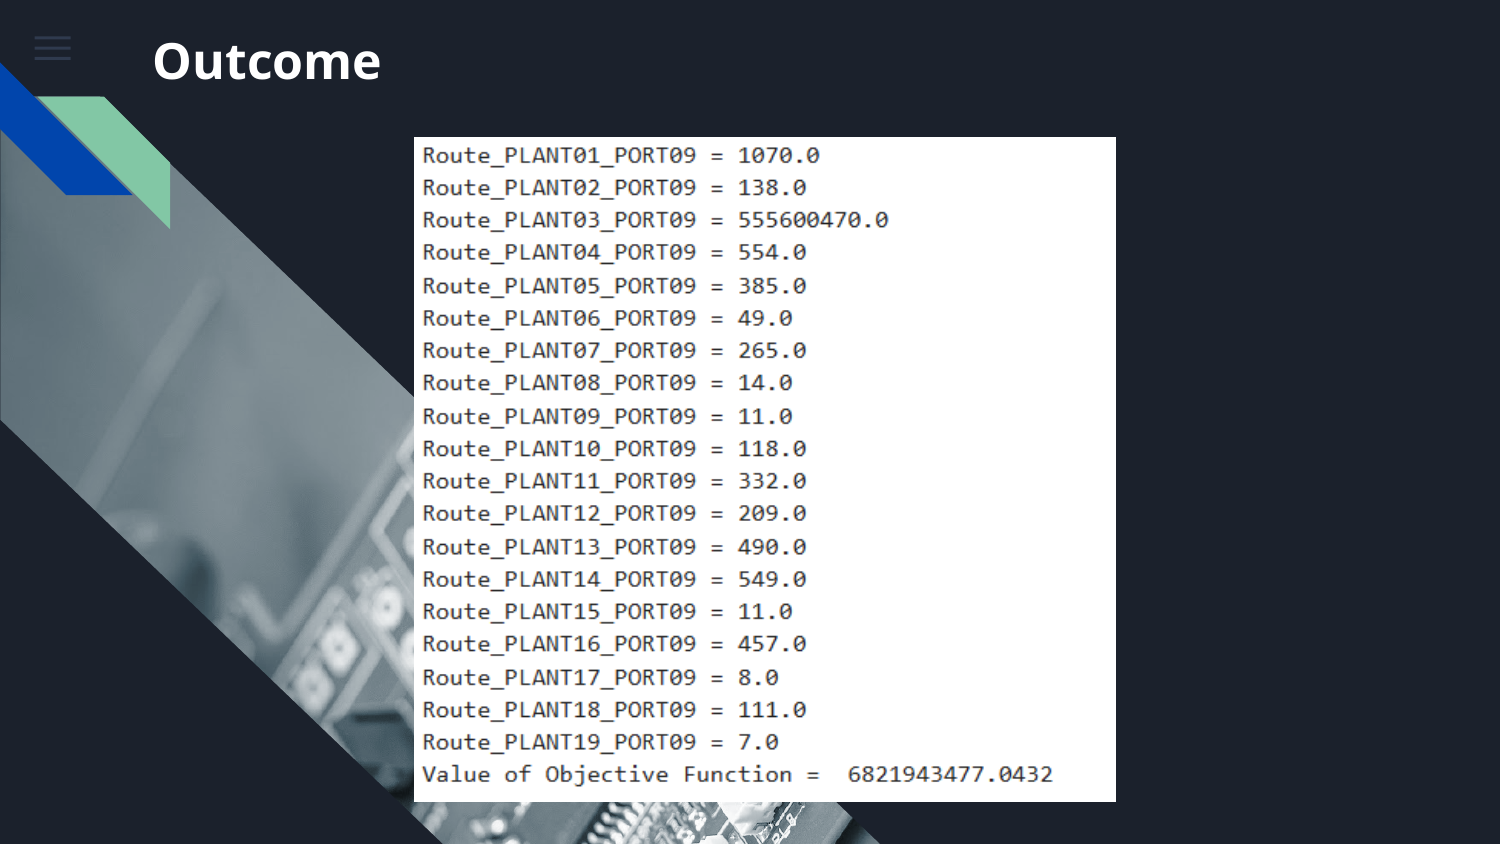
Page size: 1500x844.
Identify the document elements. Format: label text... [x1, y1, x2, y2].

picture [0, 97, 1117, 844]
title Outcome [137, 14, 1293, 165]
